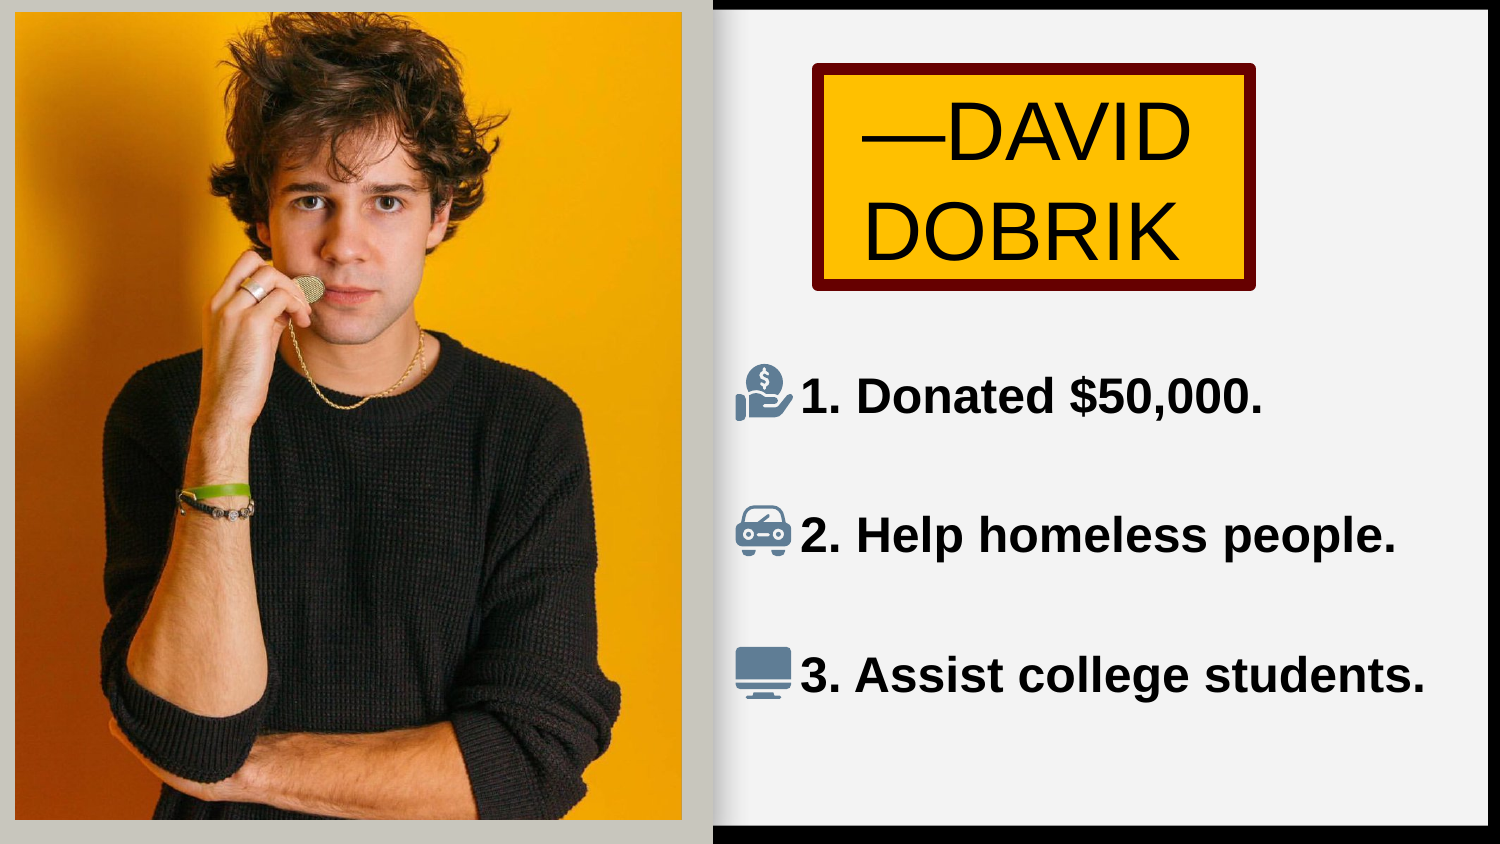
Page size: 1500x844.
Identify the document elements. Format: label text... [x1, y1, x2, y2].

text_box 3. Assist college students. [785, 635, 1500, 710]
text_box [816, 67, 1252, 287]
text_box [735, 646, 792, 700]
text_box —DAVID DOBRIK [847, 69, 1276, 285]
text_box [735, 363, 794, 422]
text_box 2. Help homeless people. [785, 495, 1500, 571]
text_box 1. Donated $50,000. [785, 355, 1500, 431]
picture [14, 11, 682, 820]
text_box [735, 505, 792, 557]
